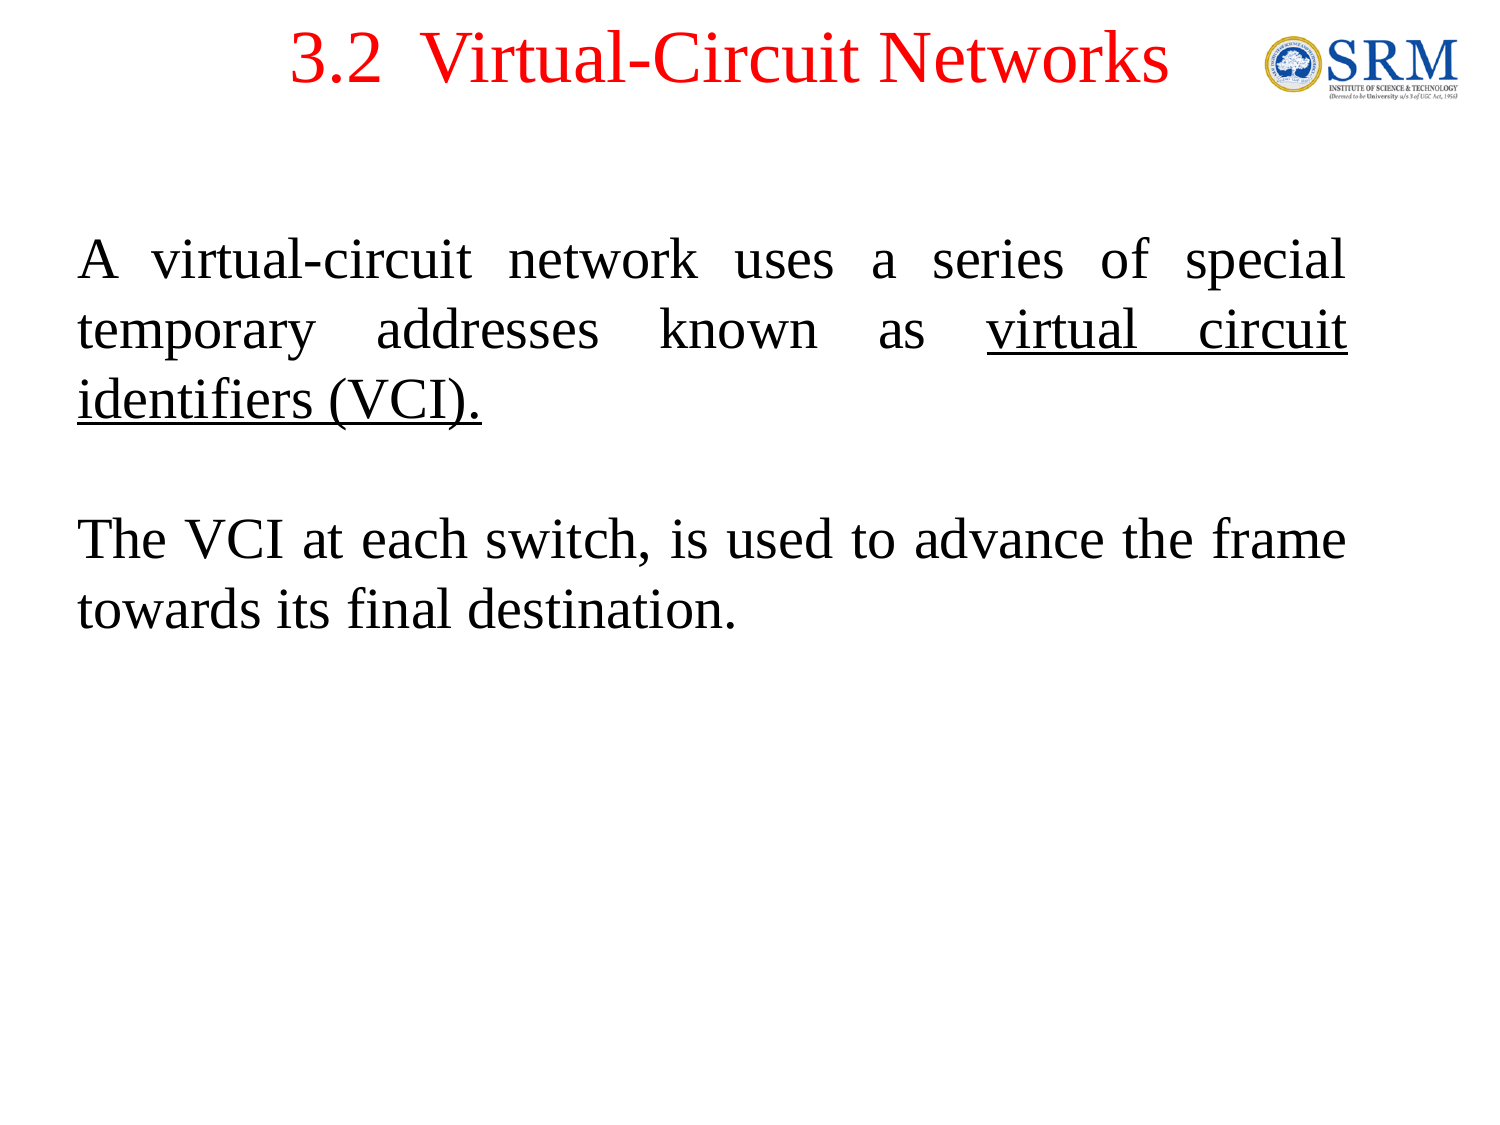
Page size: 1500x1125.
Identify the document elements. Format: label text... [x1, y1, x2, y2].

text_box A virtual-circuit network uses a series of special temporary addresses known as virtual circuit identifiers (VCI). The VCI at each switch, is used to advance the frame towards its final destination. [62, 212, 1363, 858]
picture [1262, 24, 1463, 108]
text_box 3.2 Virtual-Circuit Networks [275, 0, 1450, 106]
